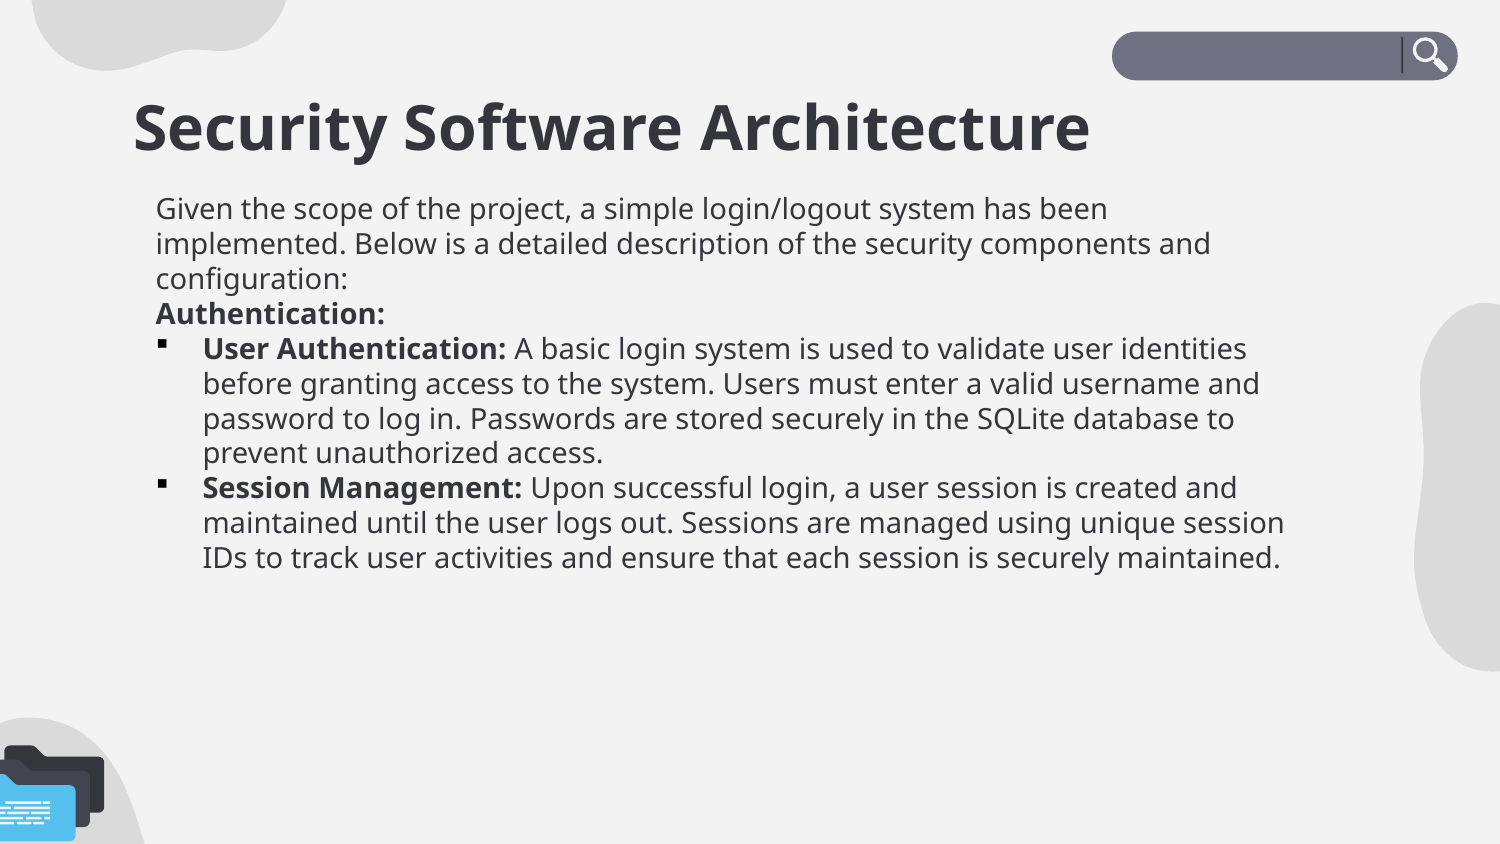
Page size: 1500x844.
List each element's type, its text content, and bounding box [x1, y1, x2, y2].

title Security Software Architecture [118, 72, 1382, 167]
text_box Given the scope of the project, a simple login/logout system has been implemented. Below is a detailed description of the security components and configuration: Authentication: User Authentication: A basic login system is used to validate user identities before granting access to the system. Users must enter a valid username and password to log in. Passwords are stored securely in the SQLite database to prevent unauthorized access. Session Management: Upon successful login, a user session is created and maintained until the user logs out. Sessions are managed using unique session IDs to track user activities and ensure that each session is securely maintained. [115, 175, 1315, 804]
